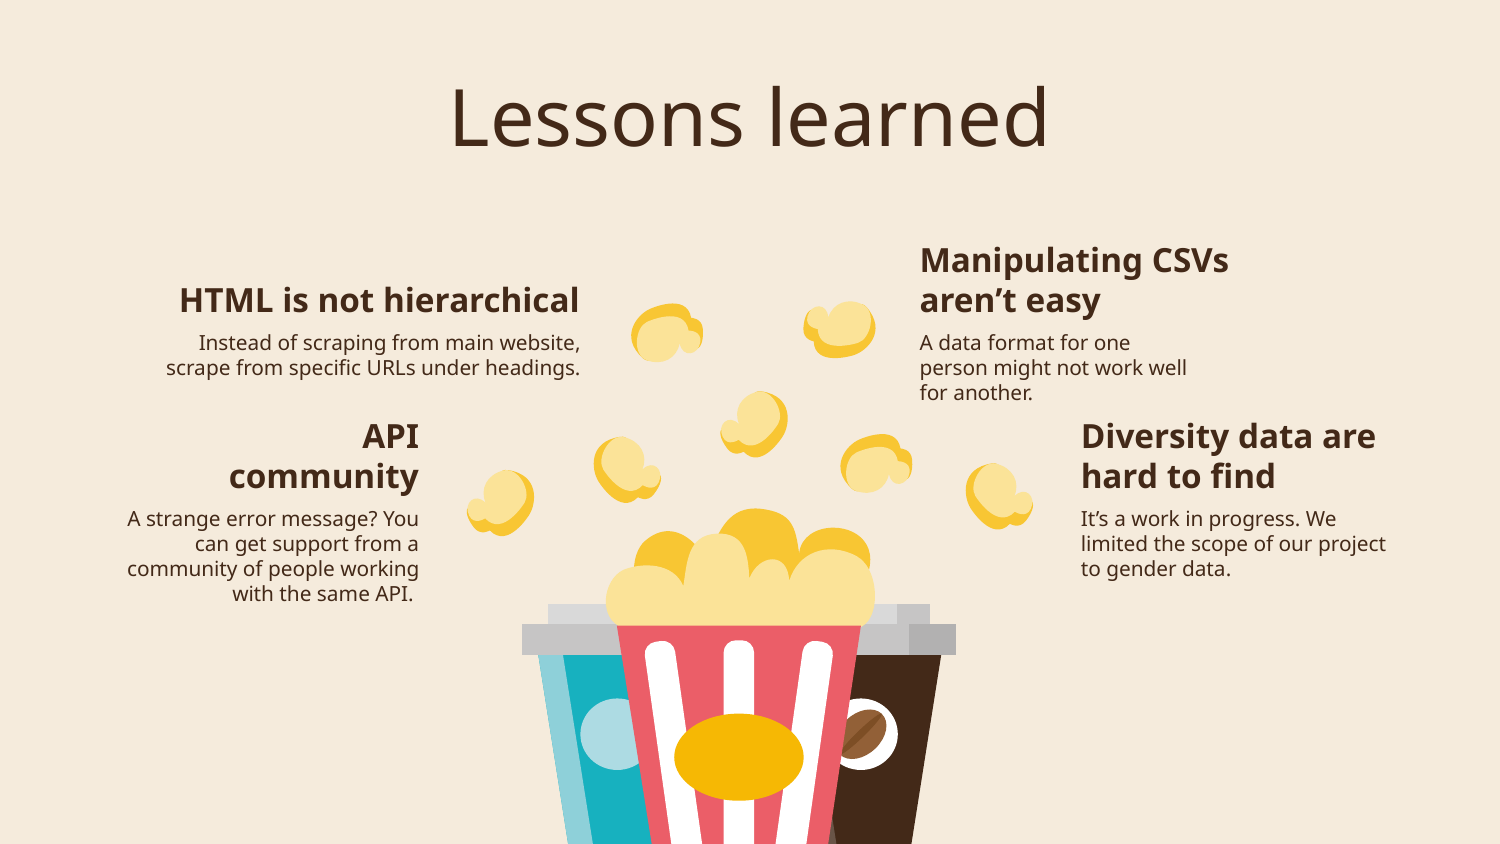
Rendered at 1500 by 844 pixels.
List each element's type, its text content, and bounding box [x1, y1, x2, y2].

subtitle A data format for one person might not work well for another. [1046, 335, 1210, 395]
subtitle It’s a work in progress. We limited the scope of our project to gender data. [1065, 490, 1421, 594]
title Lessons learned [118, 88, 1382, 142]
subtitle API community [166, 438, 435, 511]
subtitle HTML is not hierarchical [123, 262, 596, 335]
subtitle Instead of scraping from main website, scrape from specific URLs under headings. [124, 335, 452, 395]
subtitle A strange error message? You can get support from a community of people working with the same API. [104, 490, 435, 617]
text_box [457, 291, 1043, 844]
subtitle Diversity data are hard to find [1065, 438, 1408, 511]
subtitle Manipulating CSVs aren’t easy [904, 262, 1266, 335]
